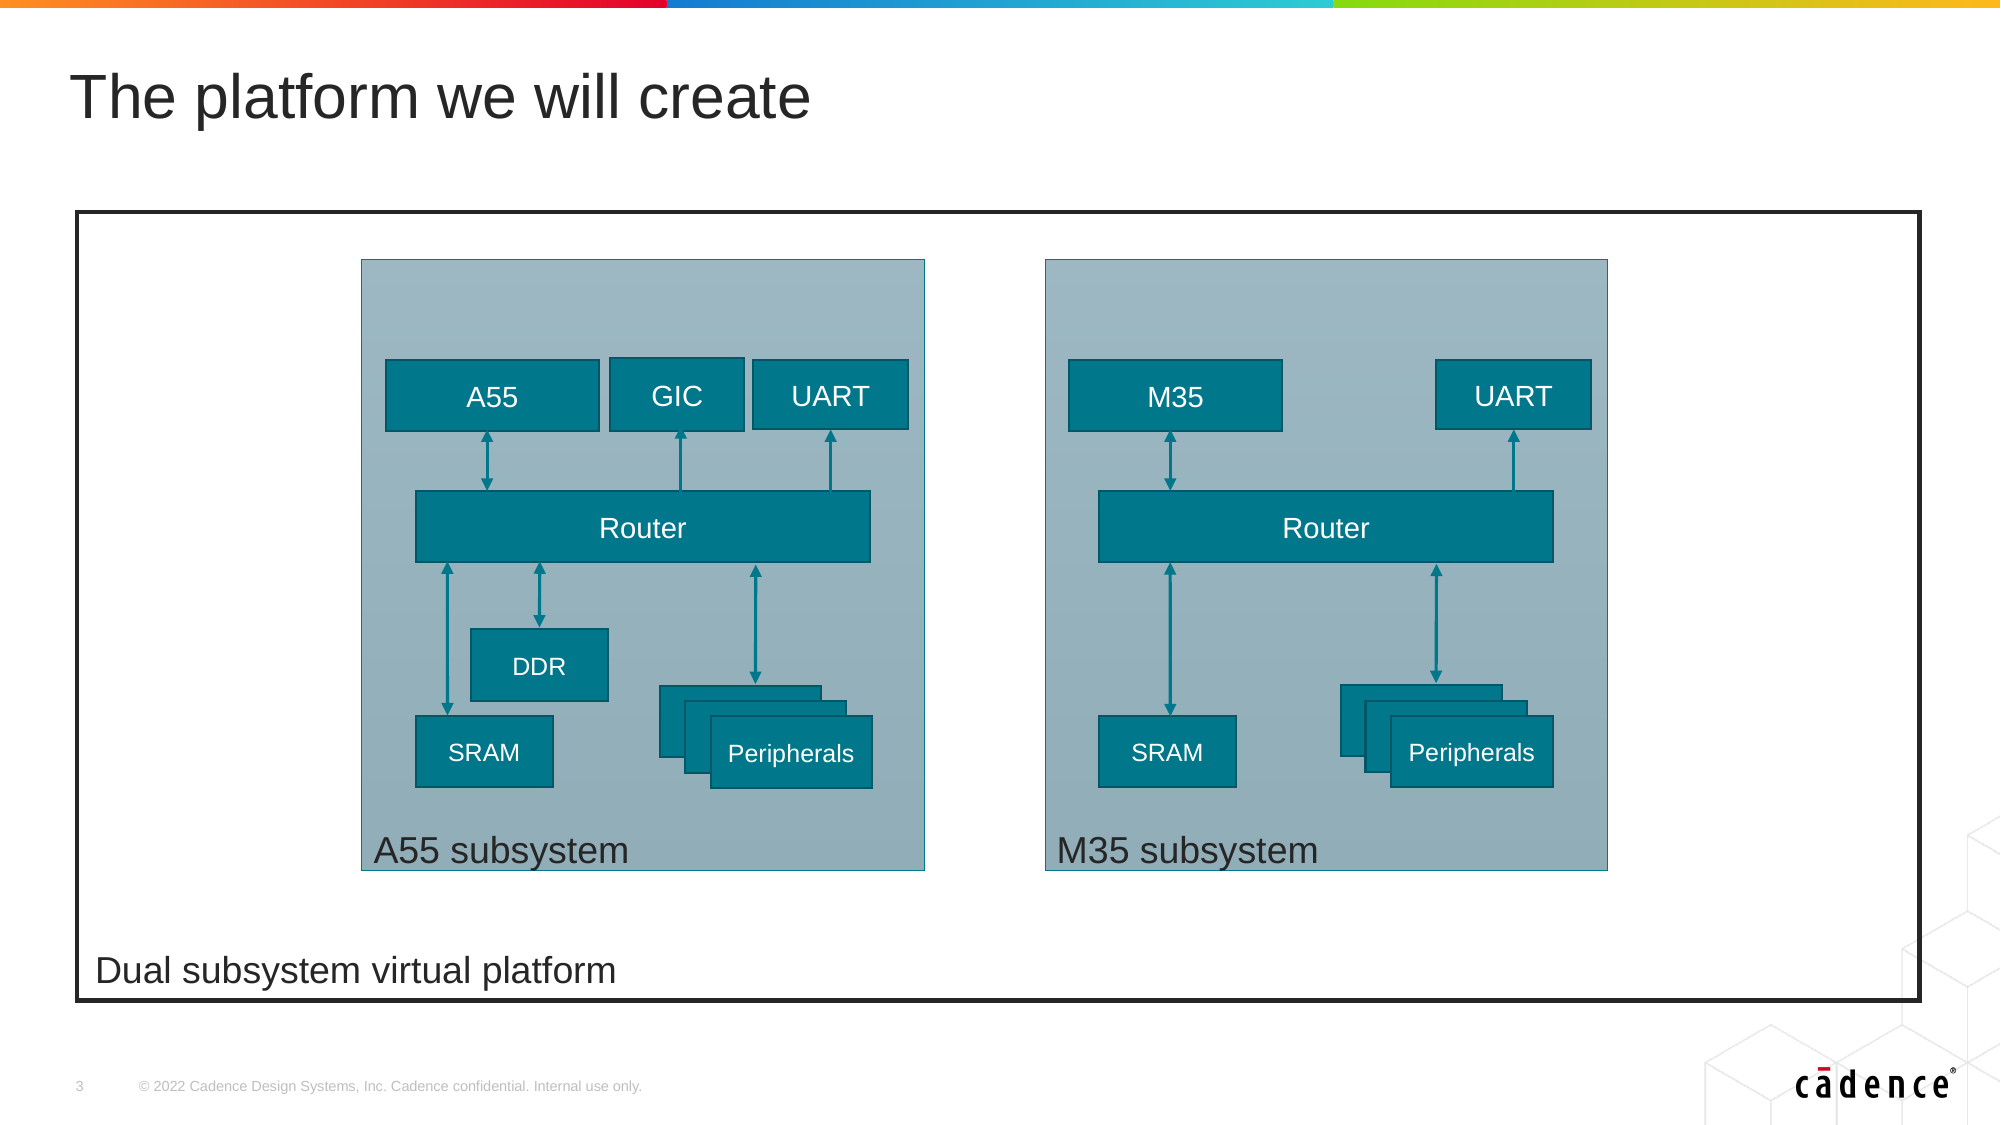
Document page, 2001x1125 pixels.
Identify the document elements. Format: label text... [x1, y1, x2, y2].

text_box Dual subsystem virtual platform [80, 938, 633, 999]
text_box [76, 211, 1921, 1002]
picture [1643, 44, 2000, 1125]
title The platform we will create [62, 57, 1966, 147]
text_box DDR [470, 628, 609, 702]
